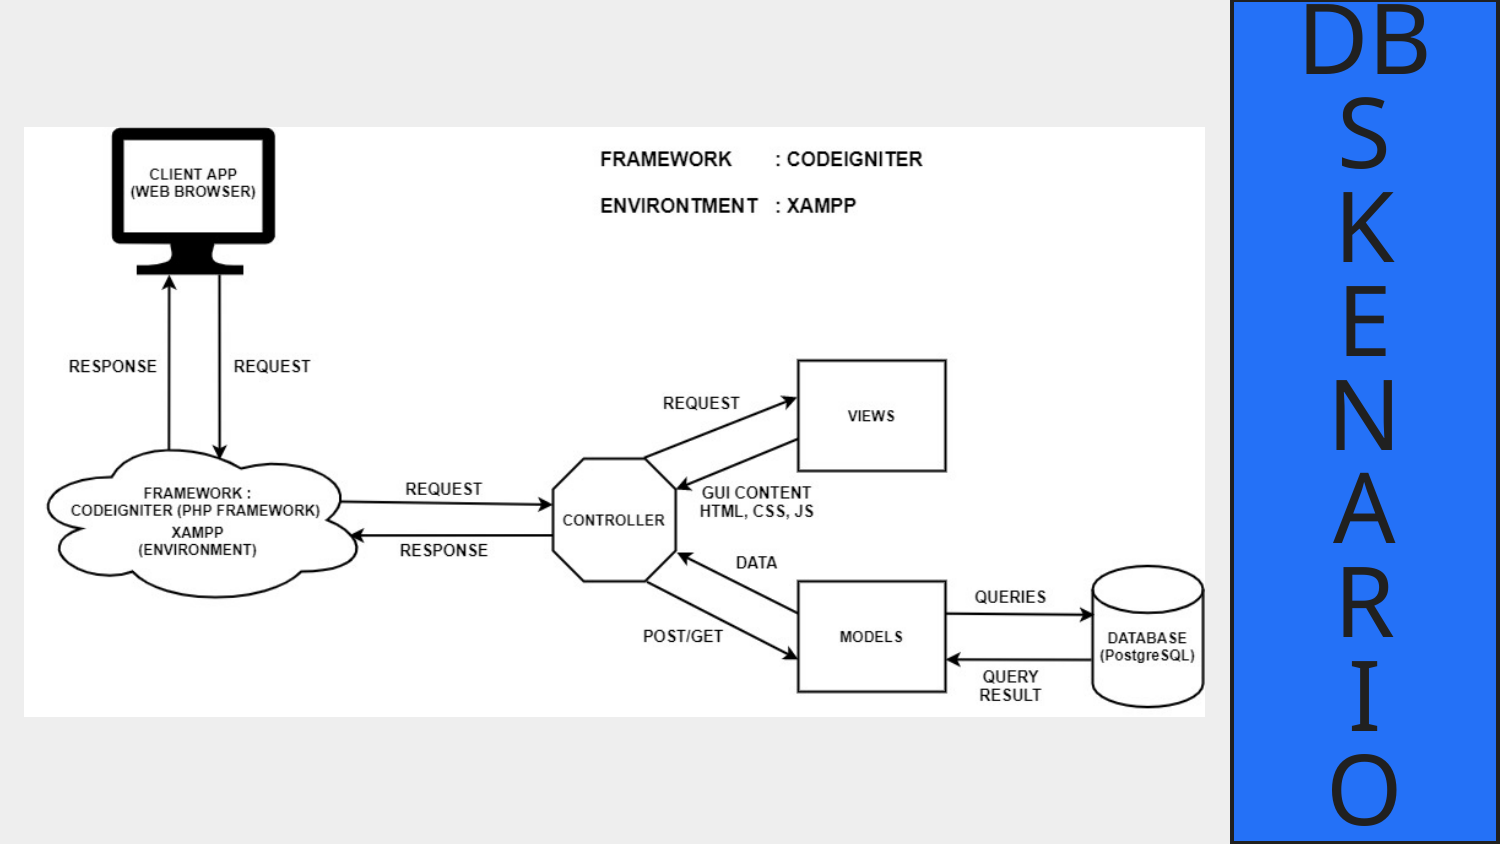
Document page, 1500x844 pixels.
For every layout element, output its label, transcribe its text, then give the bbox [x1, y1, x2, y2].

picture [24, 127, 1205, 717]
title DB S K E N A R I O [1229, 0, 1500, 844]
